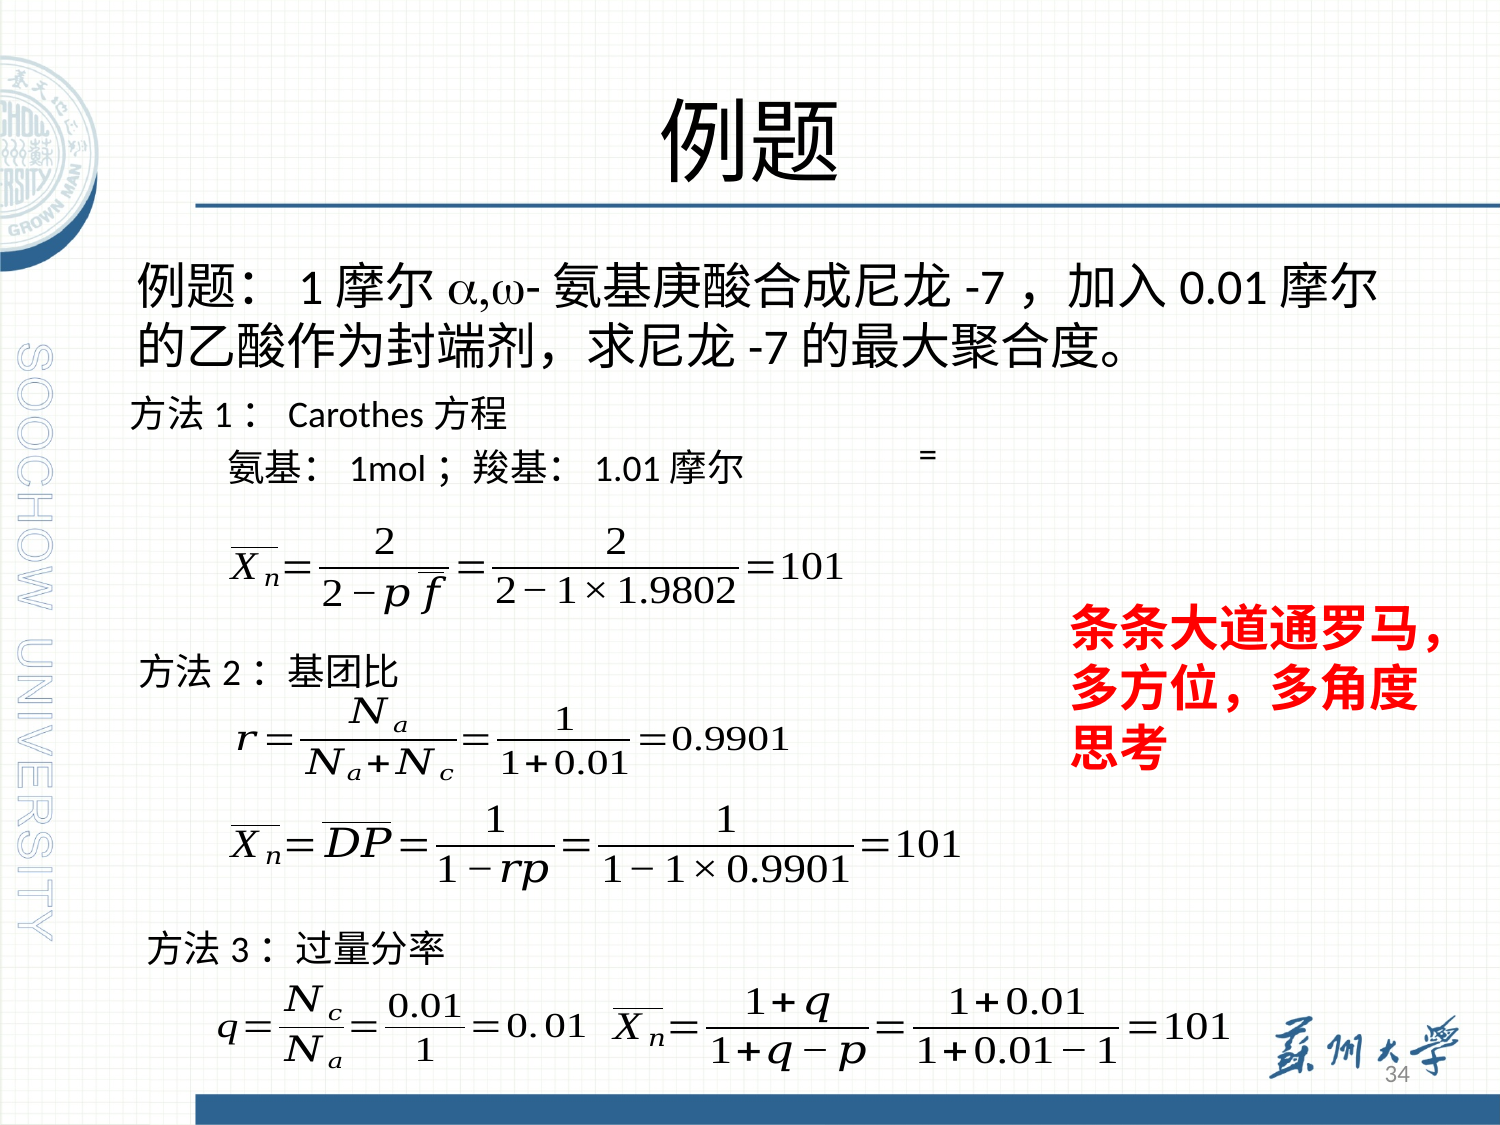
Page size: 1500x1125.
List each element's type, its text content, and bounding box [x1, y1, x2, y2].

text_box 方法1：Carothes方程 [114, 383, 523, 443]
text_box 条条大道通罗马，多方位，多角度思考 [1054, 589, 1446, 785]
text_box 氨基：1mol；羧基：1.01摩尔 [212, 436, 760, 497]
slide_number 34 [1074, 1042, 1425, 1103]
text_box 方法2：基团比 [123, 640, 415, 701]
text_box 方法3：过量分率 [131, 917, 461, 978]
text_box 例题：1摩尔a,w-氨基庚酸合成尼龙-7，加入0.01摩尔的乙酸作为封端剂，求尼龙-7的最大聚合度。 [121, 246, 1416, 382]
picture [0, 0, 1500, 1125]
title 例题 [75, 45, 1425, 233]
